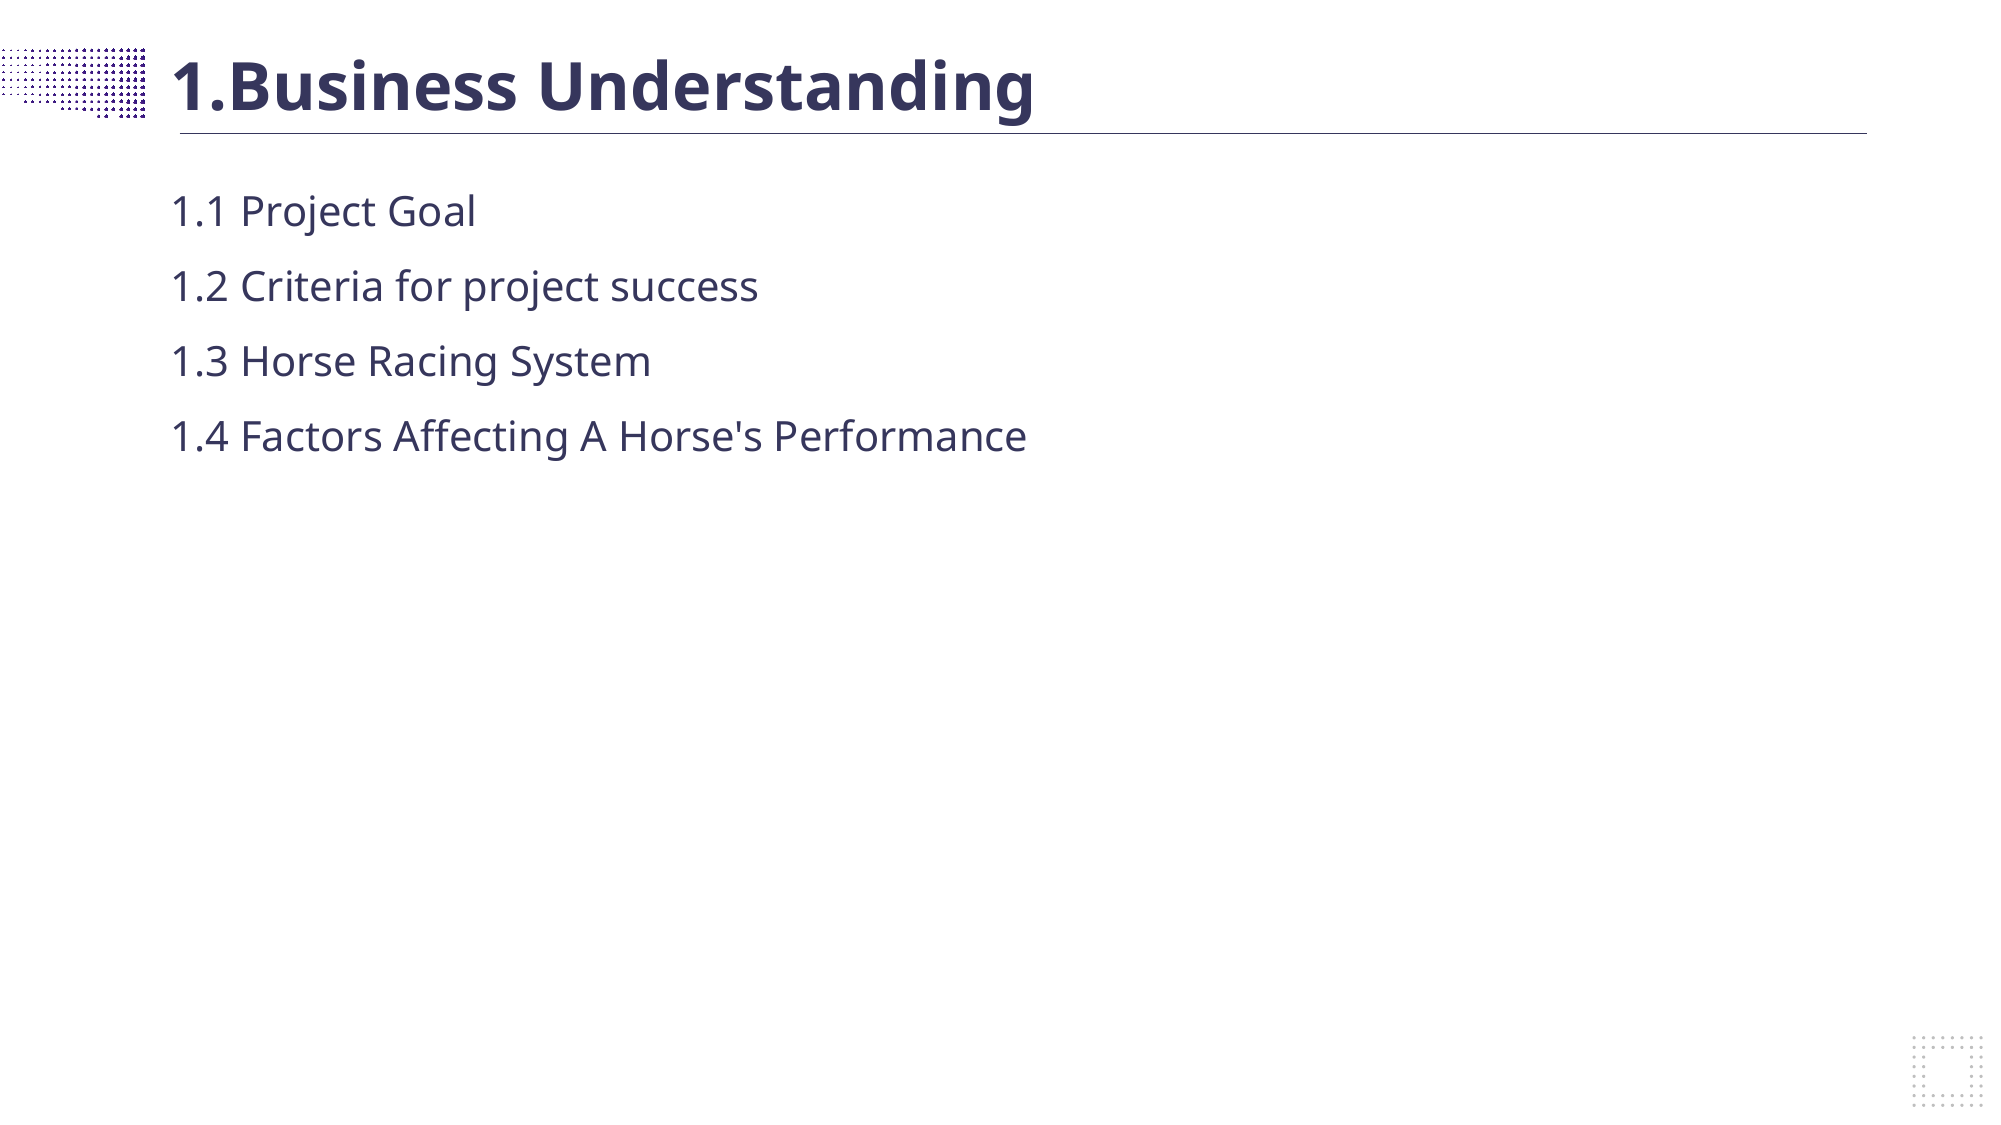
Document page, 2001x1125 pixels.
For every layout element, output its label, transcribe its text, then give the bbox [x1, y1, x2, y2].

text_box 1.1 Project Goal 1.2 Criteria for project success 1.3 Horse Racing System 1.4 Factors Affecting A Horse's Performance [155, 152, 1915, 468]
list 1.Business Understanding [155, 45, 1872, 133]
